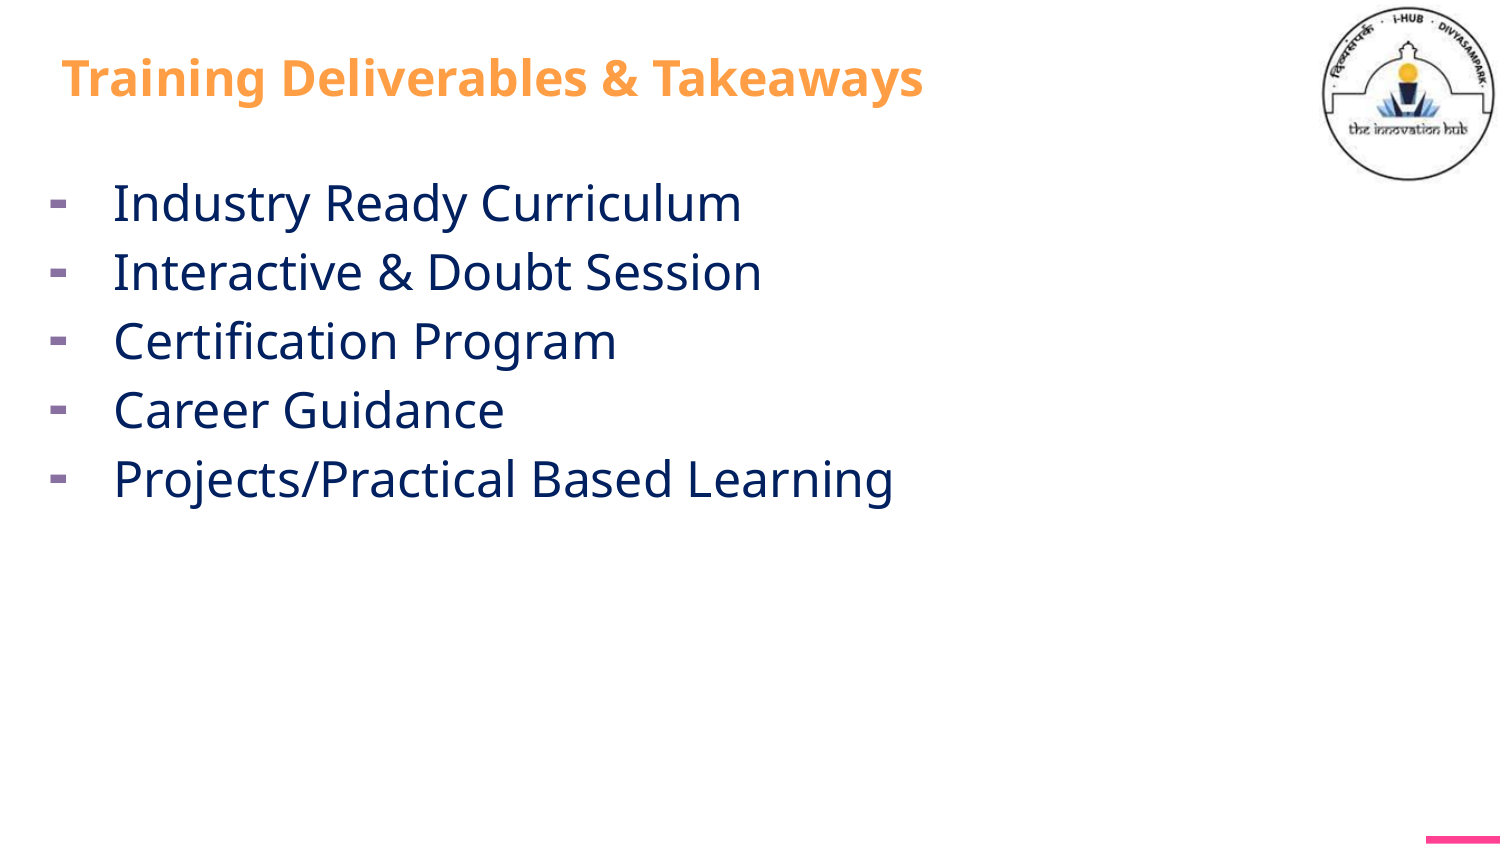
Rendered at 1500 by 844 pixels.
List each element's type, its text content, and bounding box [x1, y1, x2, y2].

picture [1318, 1, 1500, 186]
title Training Deliverables & Takeaways [61, 42, 932, 108]
list Industry Ready Curriculum Interactive & Doubt Session Certification Program Career Guidance Projects/Practical Based Learning [38, 162, 1154, 732]
